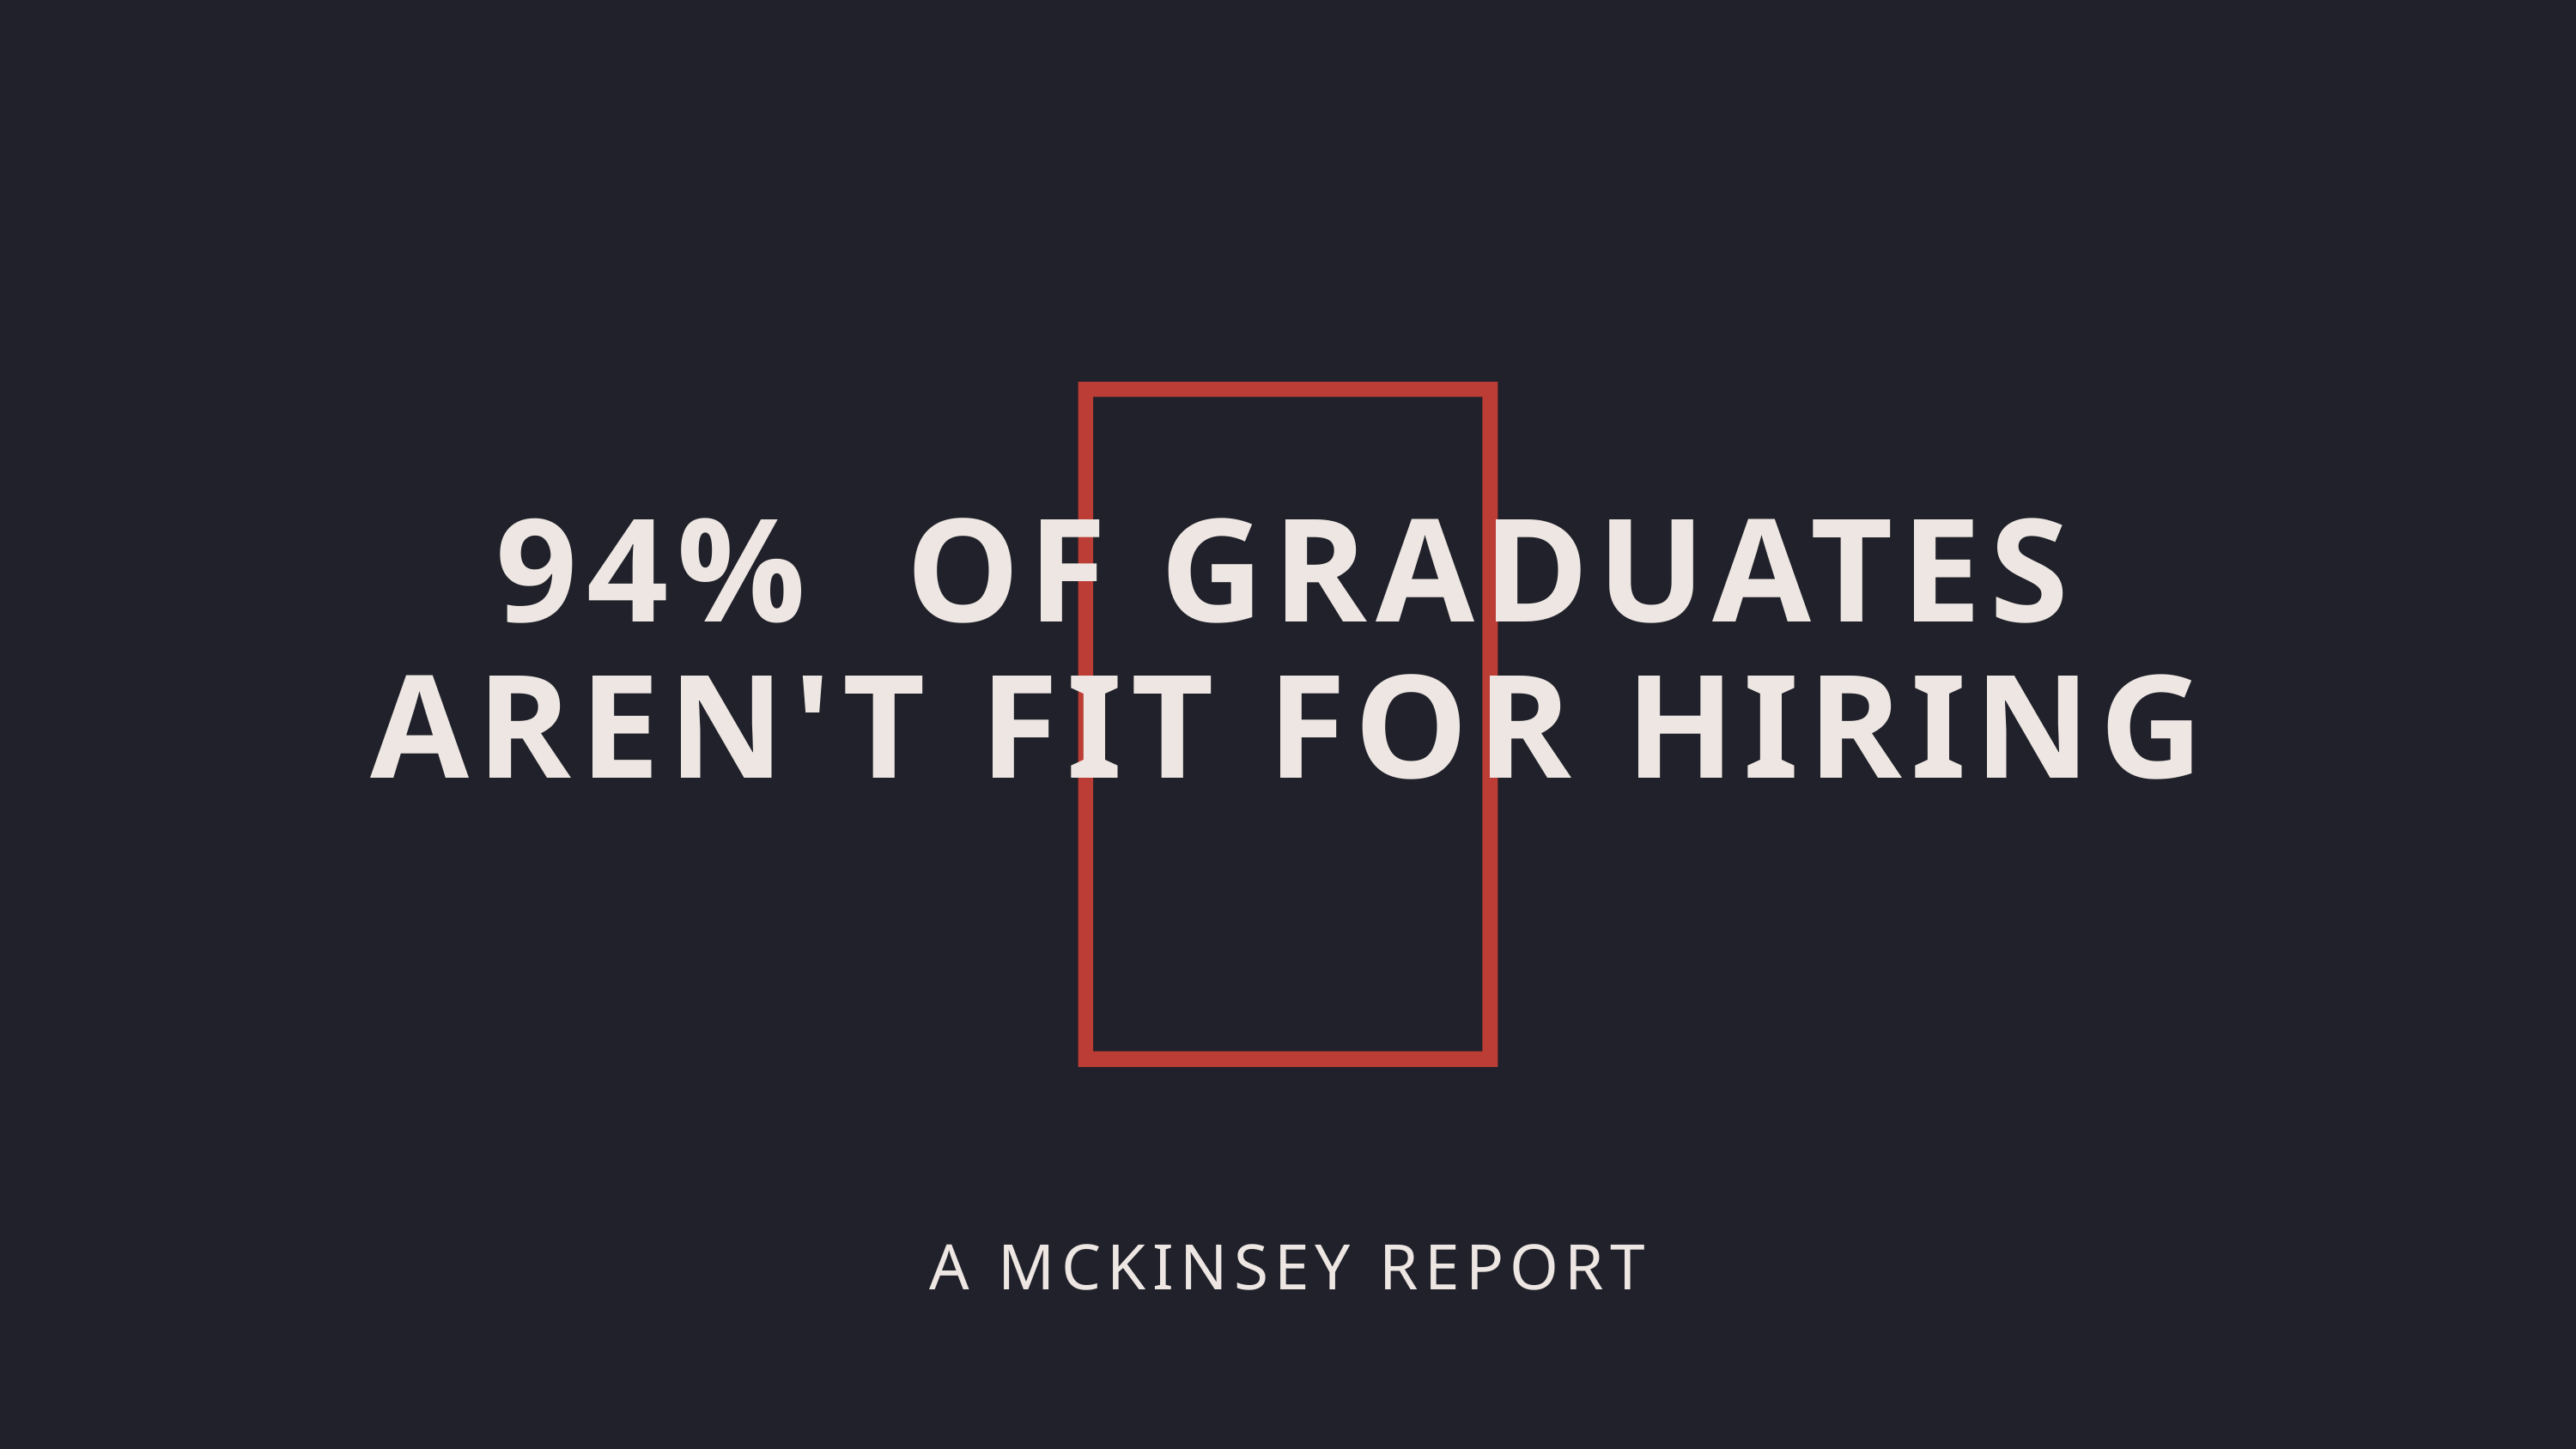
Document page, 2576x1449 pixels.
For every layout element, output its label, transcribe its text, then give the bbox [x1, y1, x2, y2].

text_box 94% OF GRADUATES AREN'T FIT FOR HIRING [343, 494, 1073, 807]
text_box A MCKINSEY REPORT [343, 1221, 2233, 1303]
text_box 94% OF GRADUATES AREN'T FIT FOR HIRING [1502, 494, 2233, 807]
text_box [1078, 381, 1498, 1067]
